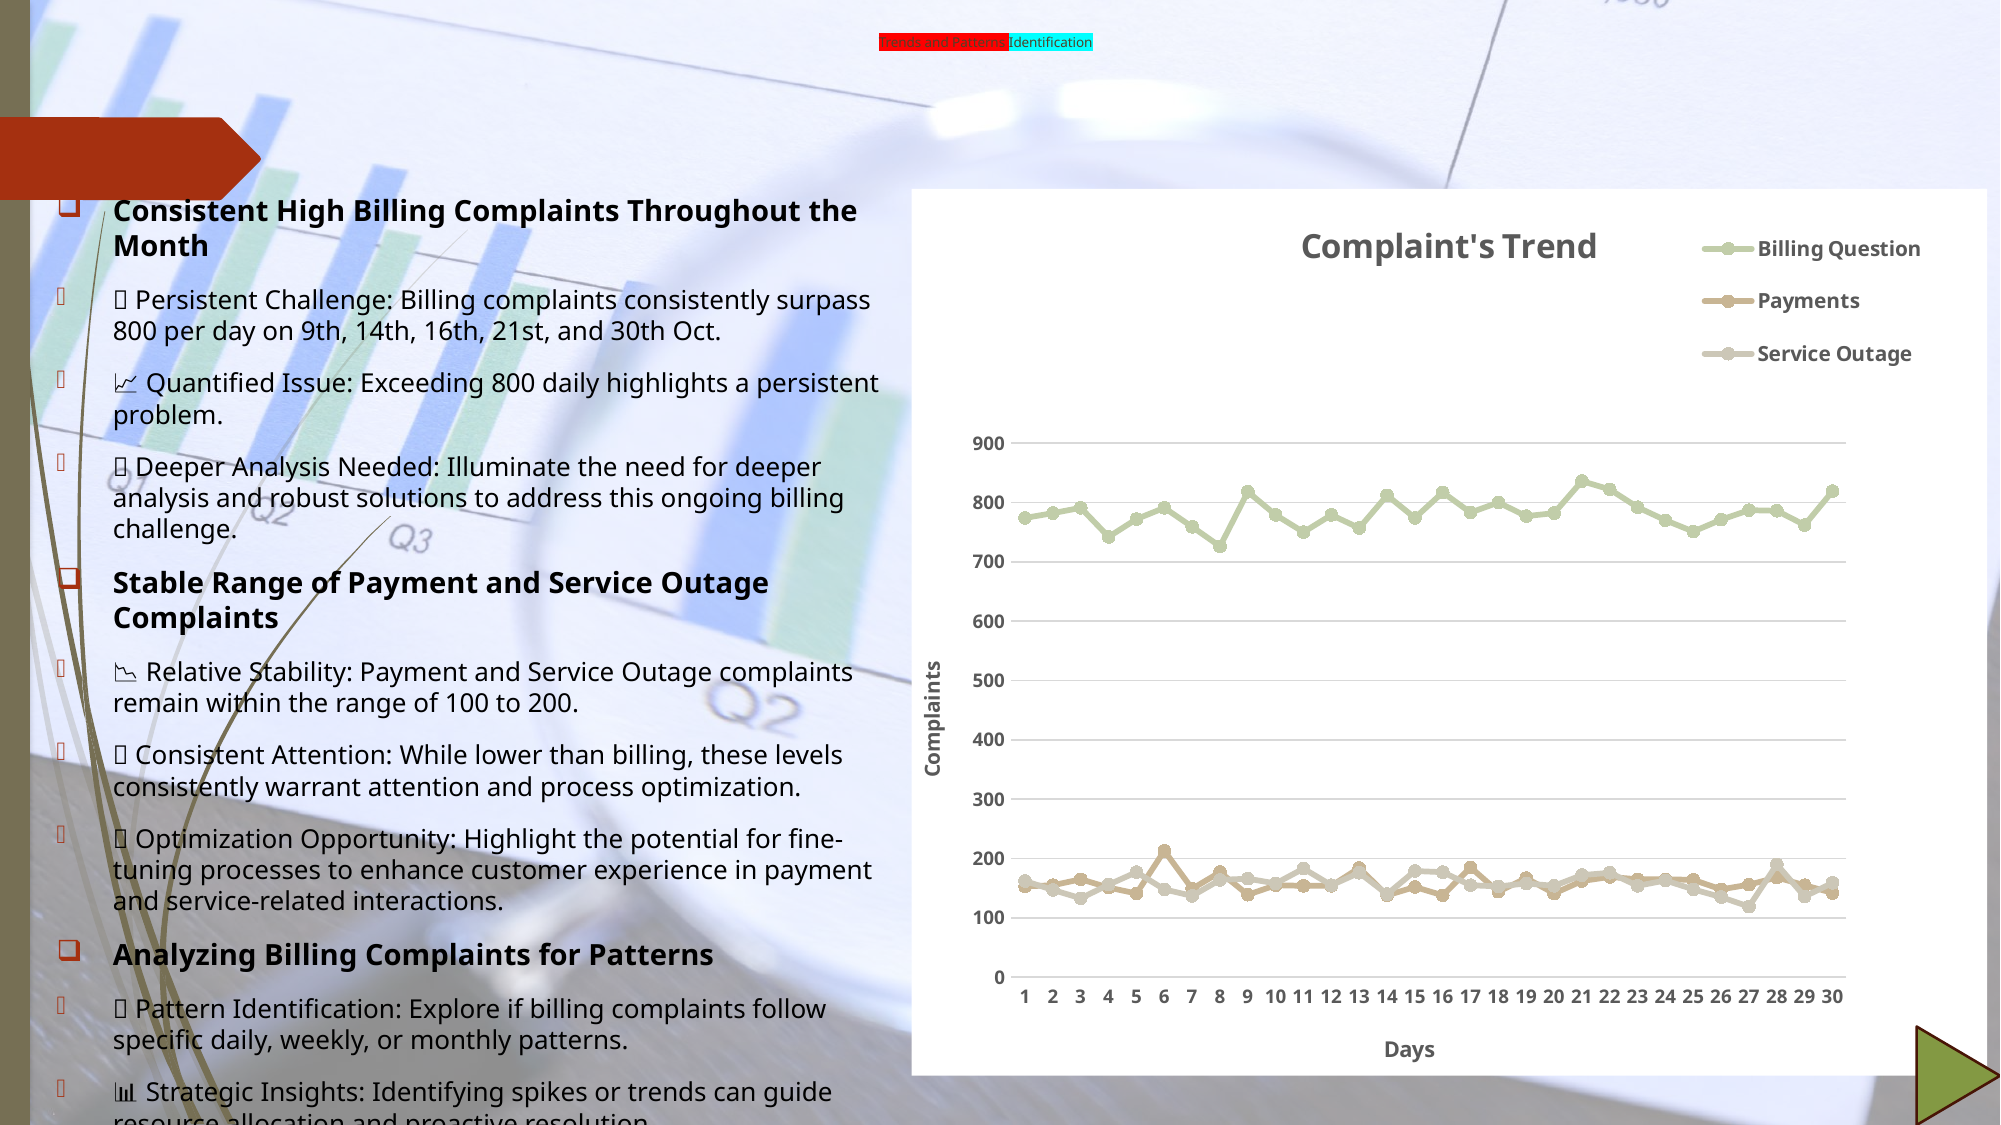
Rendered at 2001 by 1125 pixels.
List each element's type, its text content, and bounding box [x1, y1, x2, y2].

chart [911, 188, 1988, 1076]
list Consistent High Billing Complaints Throughout the Month 📅 Persistent Challenge: Billing complaints consistently surpass 800 per day on 9th, 14th, 16th, 21st, and 30th Oct. 📈 Quantified Issue: Exceeding 800 daily highlights a persistent problem. 🚀 Deeper Analysis Needed: Illuminate the need for deeper analysis and robust solutions to address this ongoing billing challenge. Stable Range of Payment and Service Outage Complaints 📉 Relative Stability: Payment and Service Outage complaints remain within the range of 100 to 200. 🌟 Consistent Attention: While lower than billing, these levels consistently warrant attention and process optimization. 💡 Optimization Opportunity: Highlight the potential for fine-tuning processes to enhance customer experience in payment and service-related interactions. Analyzing Billing Complaints for Patterns 🔄 Pattern Identification: Explore if billing complaints follow specific daily, weekly, or monthly patterns. 📊 Strategic Insights: Identifying spikes or trends can guide resource allocation and proactive resolution. 💪 Resource Optimization: Use pattern analysis to predict future trends and optimize resources for improved efficiency. [41, 185, 912, 1099]
title Trends and Patterns Identification [269, 26, 1703, 96]
text_box [1915, 1069, 2000, 1125]
